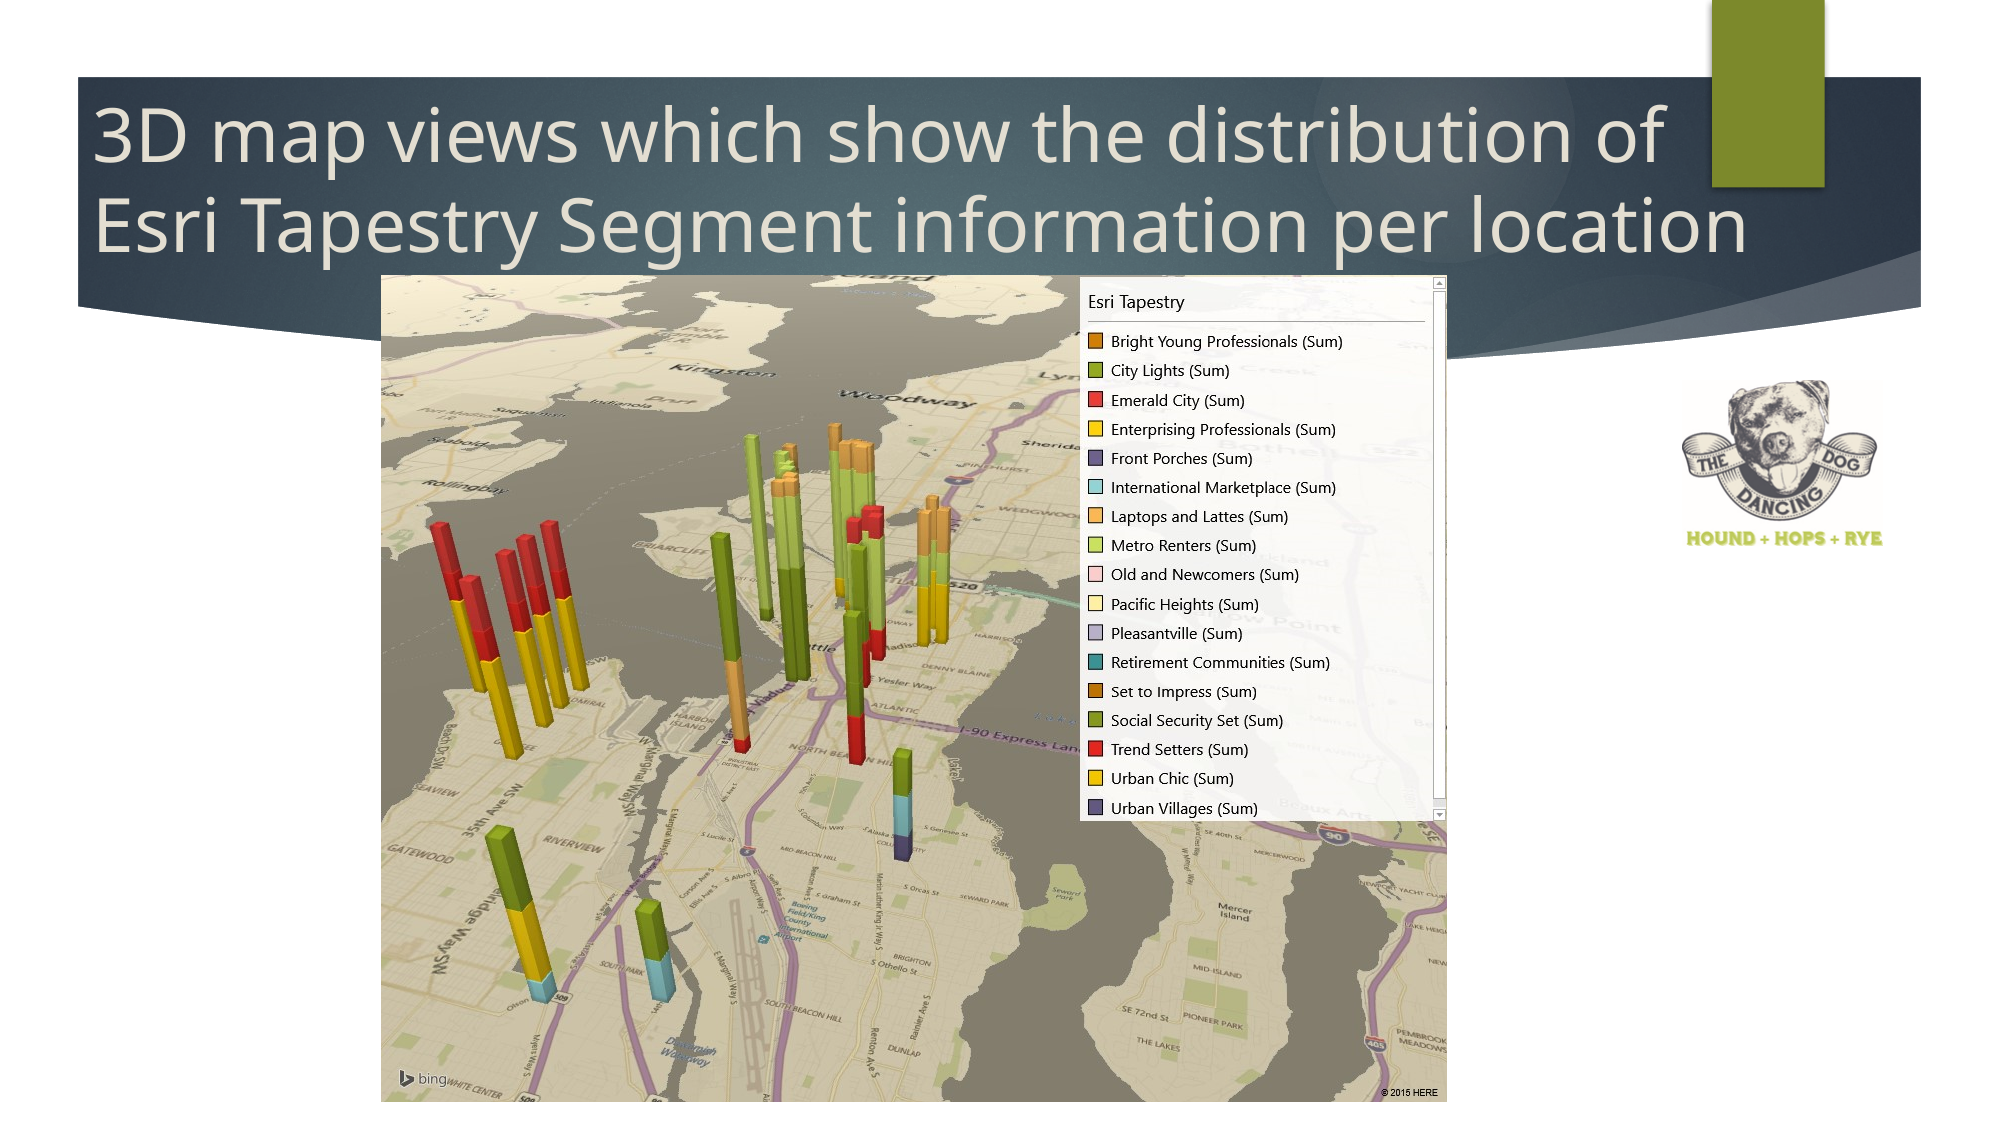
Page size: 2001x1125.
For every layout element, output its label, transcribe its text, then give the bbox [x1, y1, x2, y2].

title 3D map views which show the distribution of Esri Tapestry Segment information per location [78, 79, 1922, 276]
picture [1681, 380, 1883, 547]
picture [380, 275, 1448, 1102]
